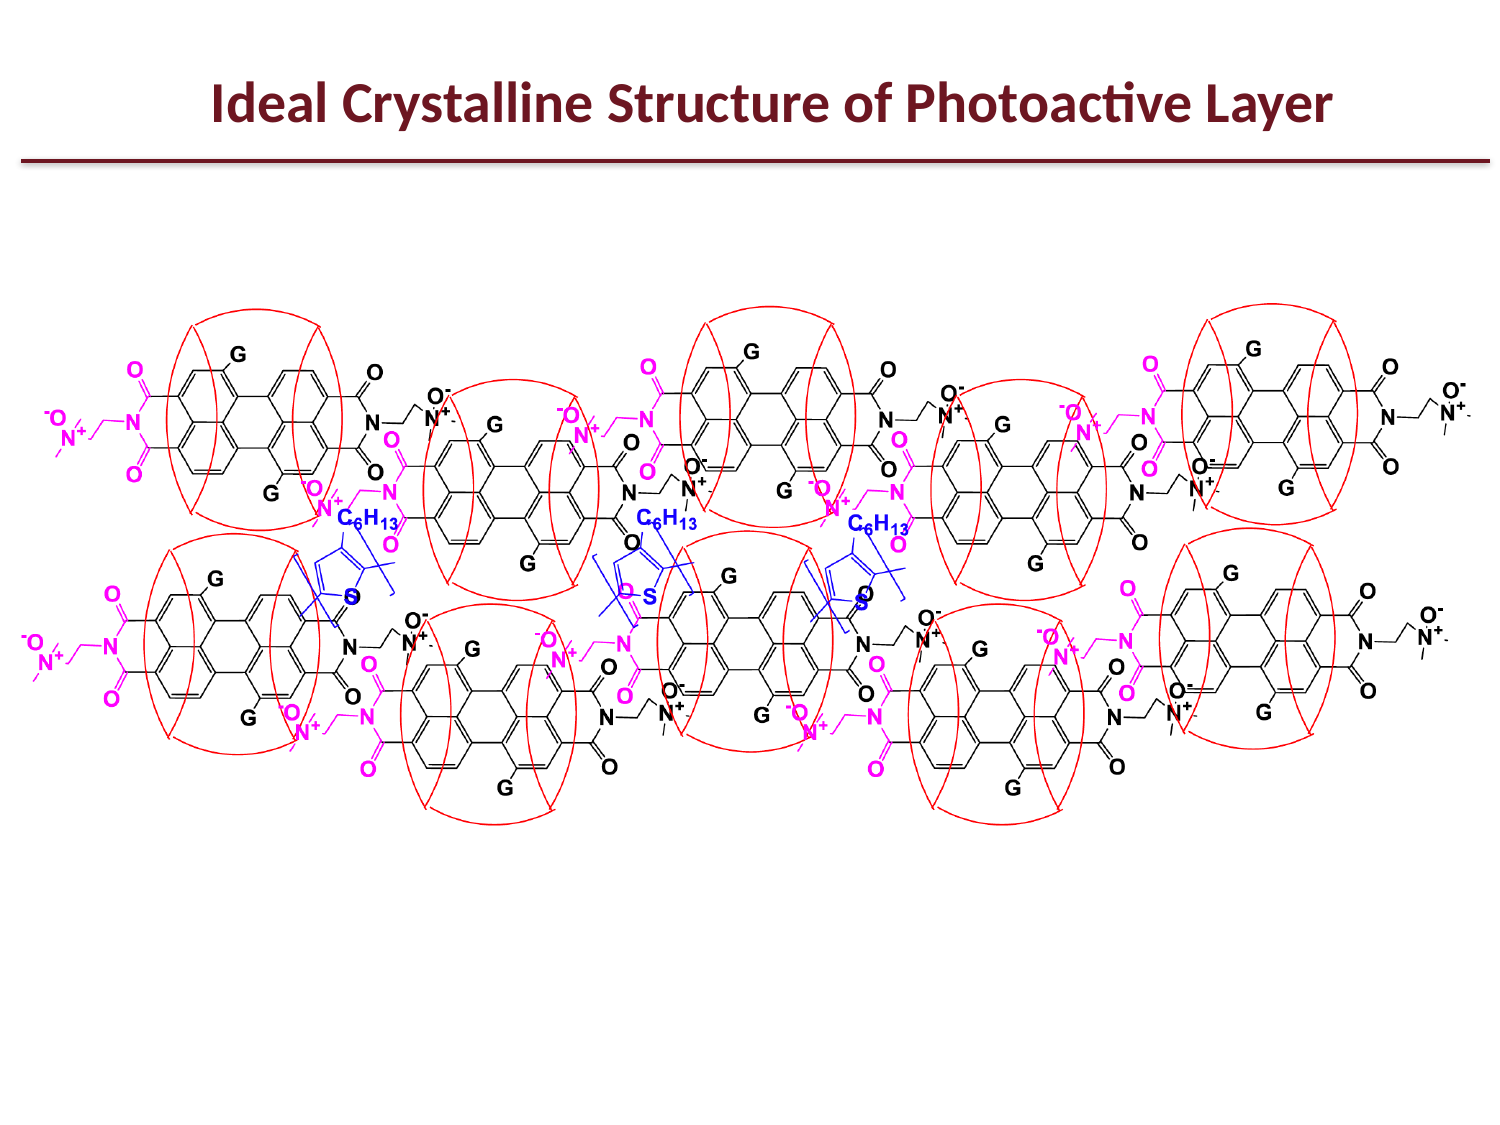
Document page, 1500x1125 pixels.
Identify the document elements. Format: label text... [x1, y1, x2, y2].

title Ideal Crystalline Structure of Photoactive Layer [146, 48, 1400, 149]
picture [0, 281, 1500, 842]
